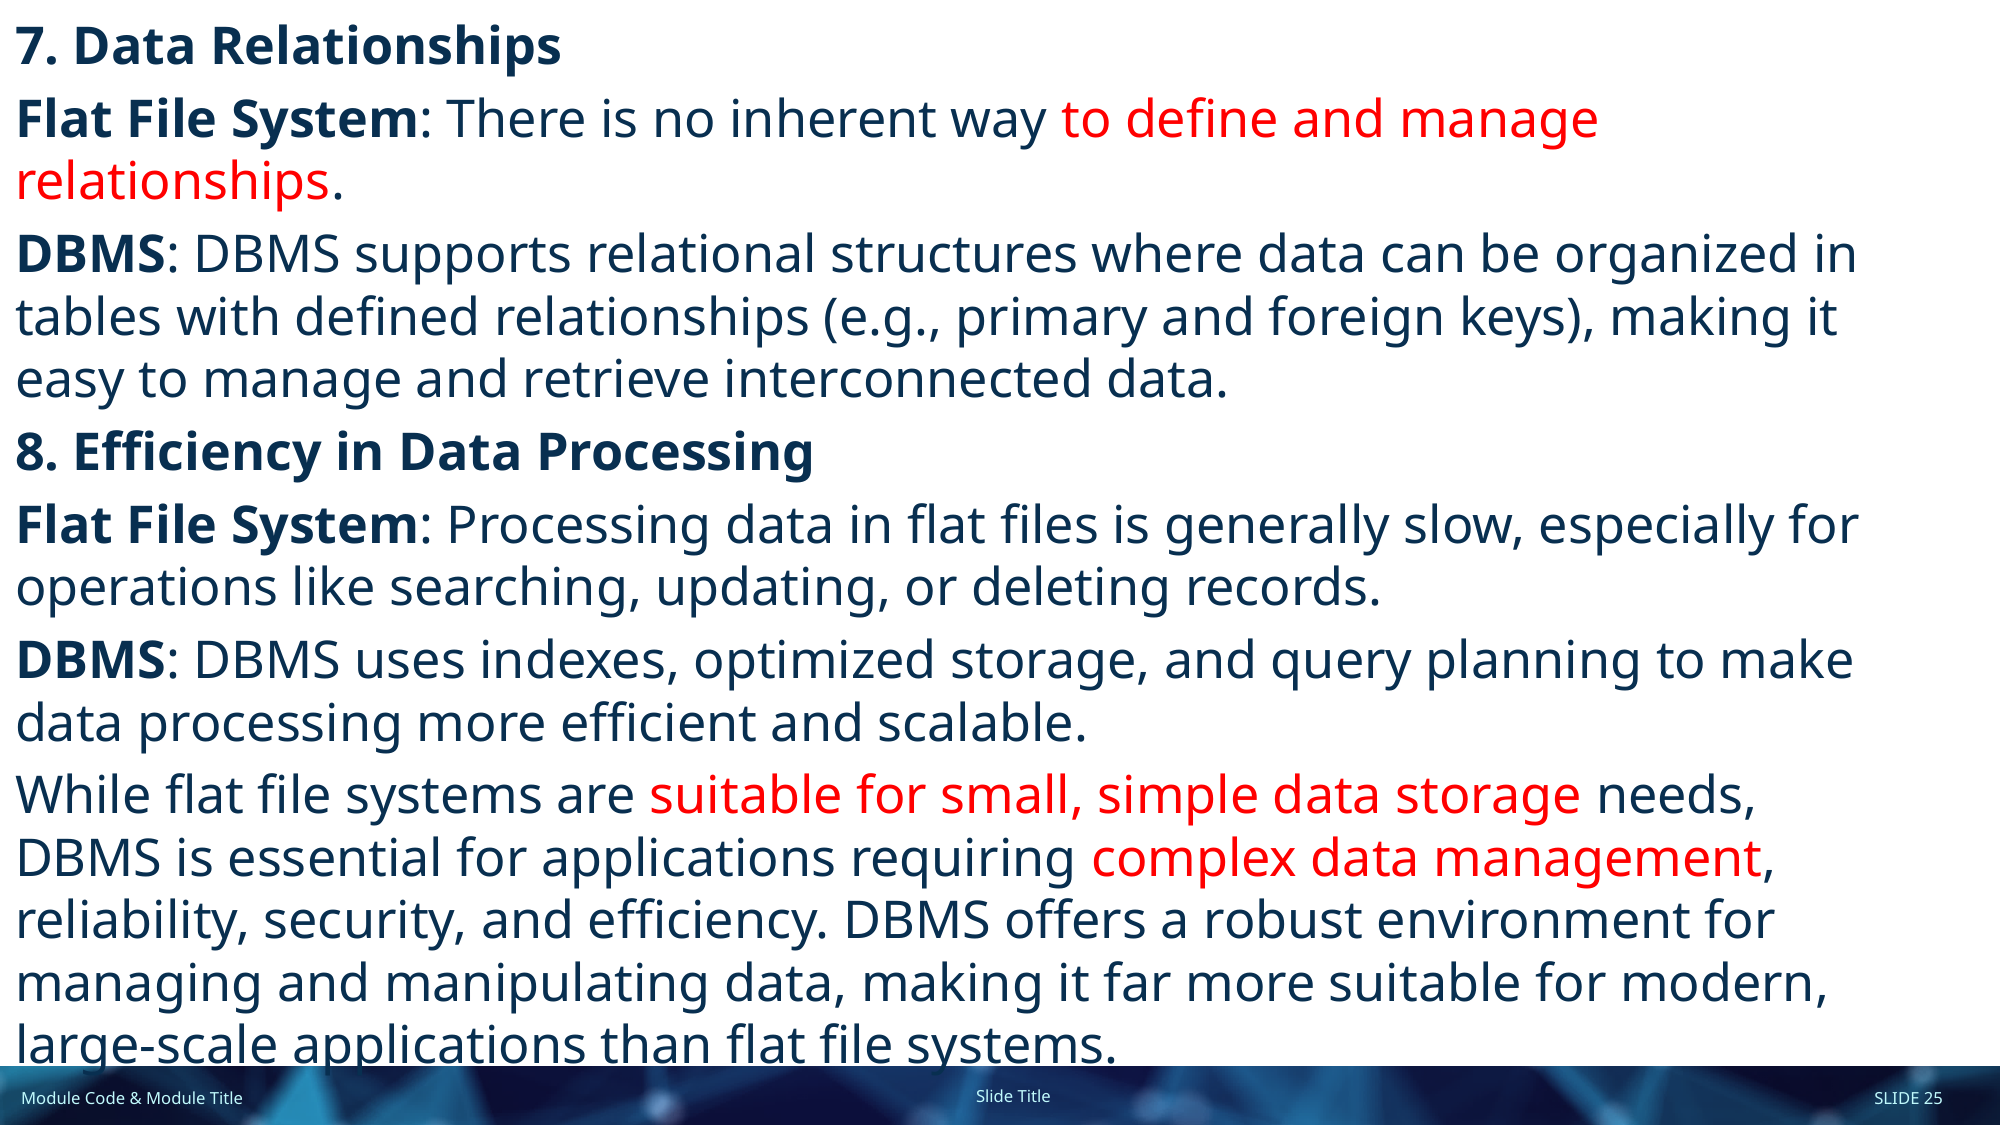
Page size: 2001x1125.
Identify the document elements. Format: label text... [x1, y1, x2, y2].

picture [0, 1066, 2000, 1125]
list 7. Data Relationships Flat File System: There is no inherent way to define and manage relationships. DBMS: DBMS supports relational structures where data can be organized in tables with defined relationships (e.g., primary and foreign keys), making it easy to manage and retrieve interconnected data. 8. Efficiency in Data Processing Flat File System: Processing data in flat files is generally slow, especially for operations like searching, updating, or deleting records. DBMS: DBMS uses indexes, optimized storage, and query planning to make data processing more efficient and scalable. While flat file systems are suitable for small, simple data storage needs, DBMS is essential for applications requiring complex data management, reliability, security, and efficiency. DBMS offers a robust environment for managing and manipulating data, making it far more suitable for modern, large-scale applications than flat file systems. [0, 4, 1928, 748]
